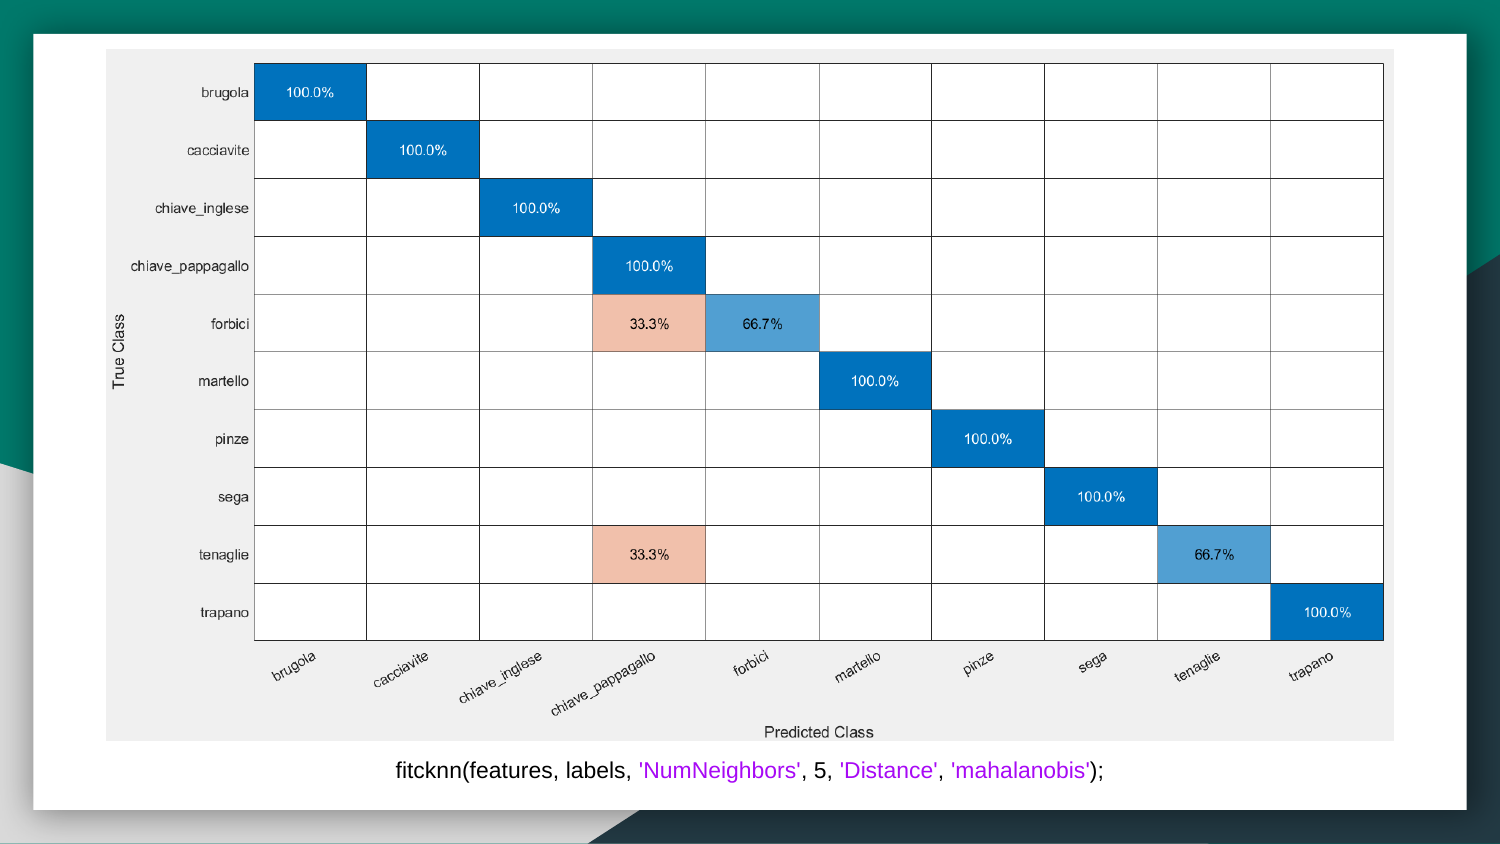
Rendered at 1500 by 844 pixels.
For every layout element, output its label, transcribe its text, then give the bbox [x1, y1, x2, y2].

picture [105, 49, 1395, 741]
text_box fitcknn(features, labels, 'NumNeighbors', 5, 'Distance', 'mahalanobis'); [129, 749, 1371, 833]
